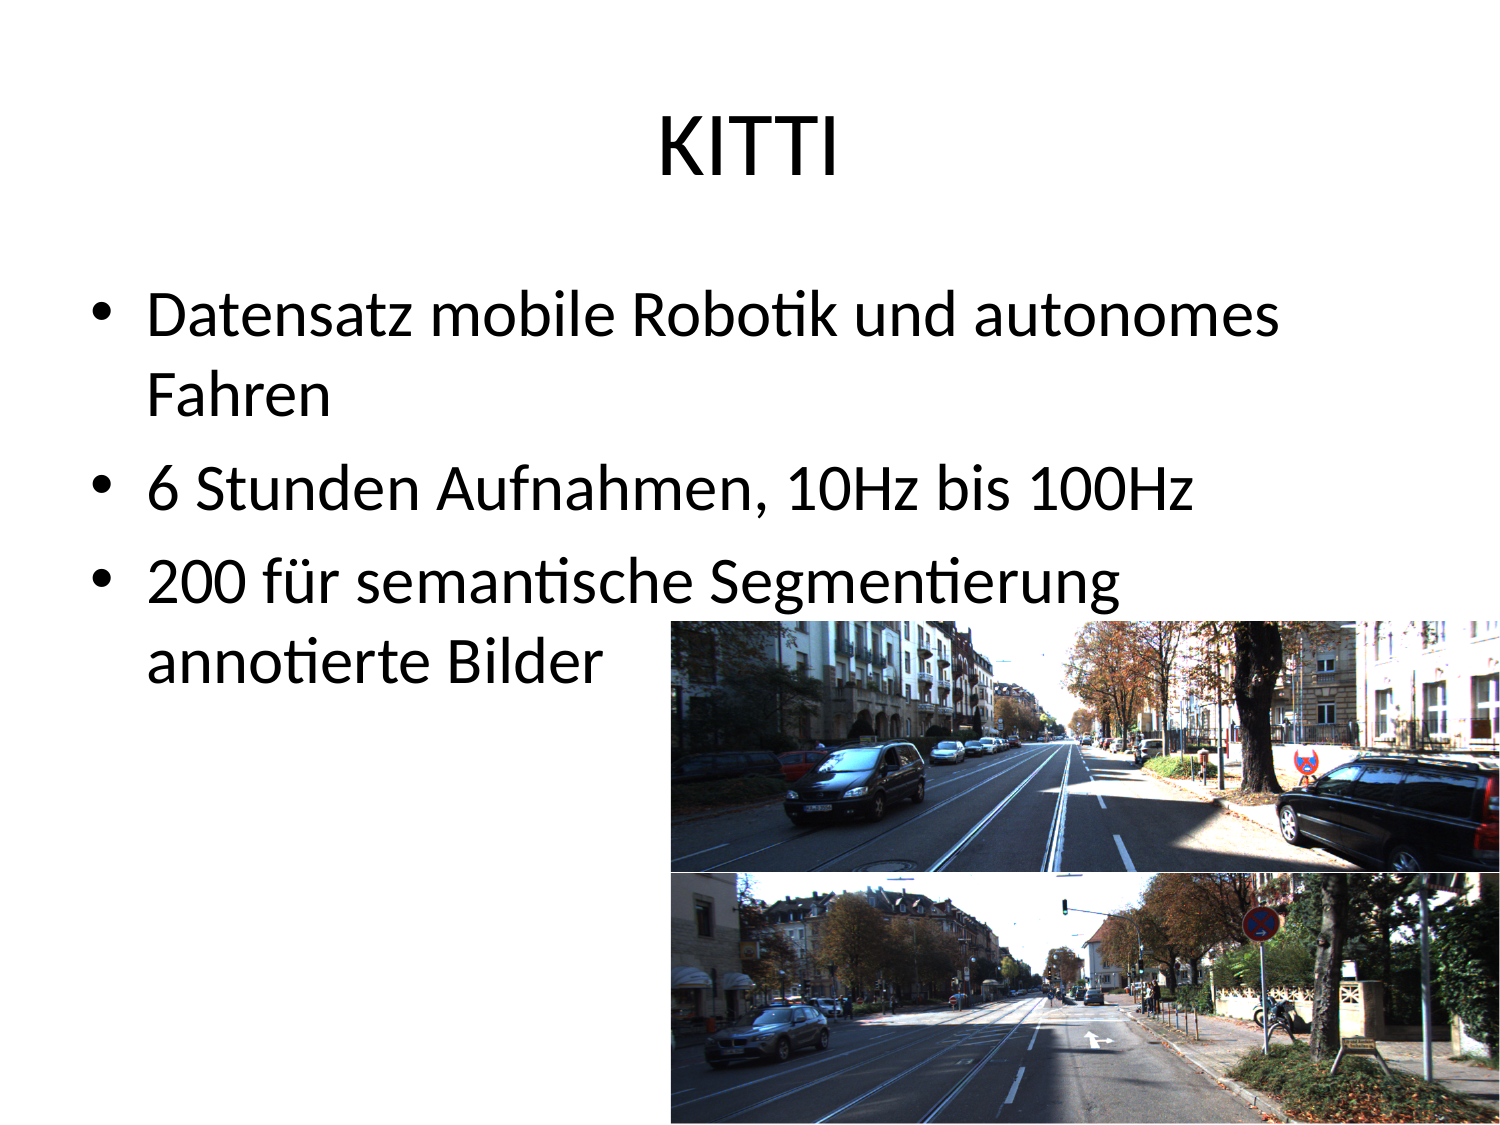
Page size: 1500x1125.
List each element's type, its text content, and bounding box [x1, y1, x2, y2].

list Datensatz mobile Robotik und autonomes Fahren 6 Stunden Aufnahmen, 10Hz bis 100Hz 200 für semantische Segmentierung annotierte Bilder [75, 262, 1425, 1005]
title KITTI [75, 45, 1425, 233]
picture [670, 621, 1500, 1125]
